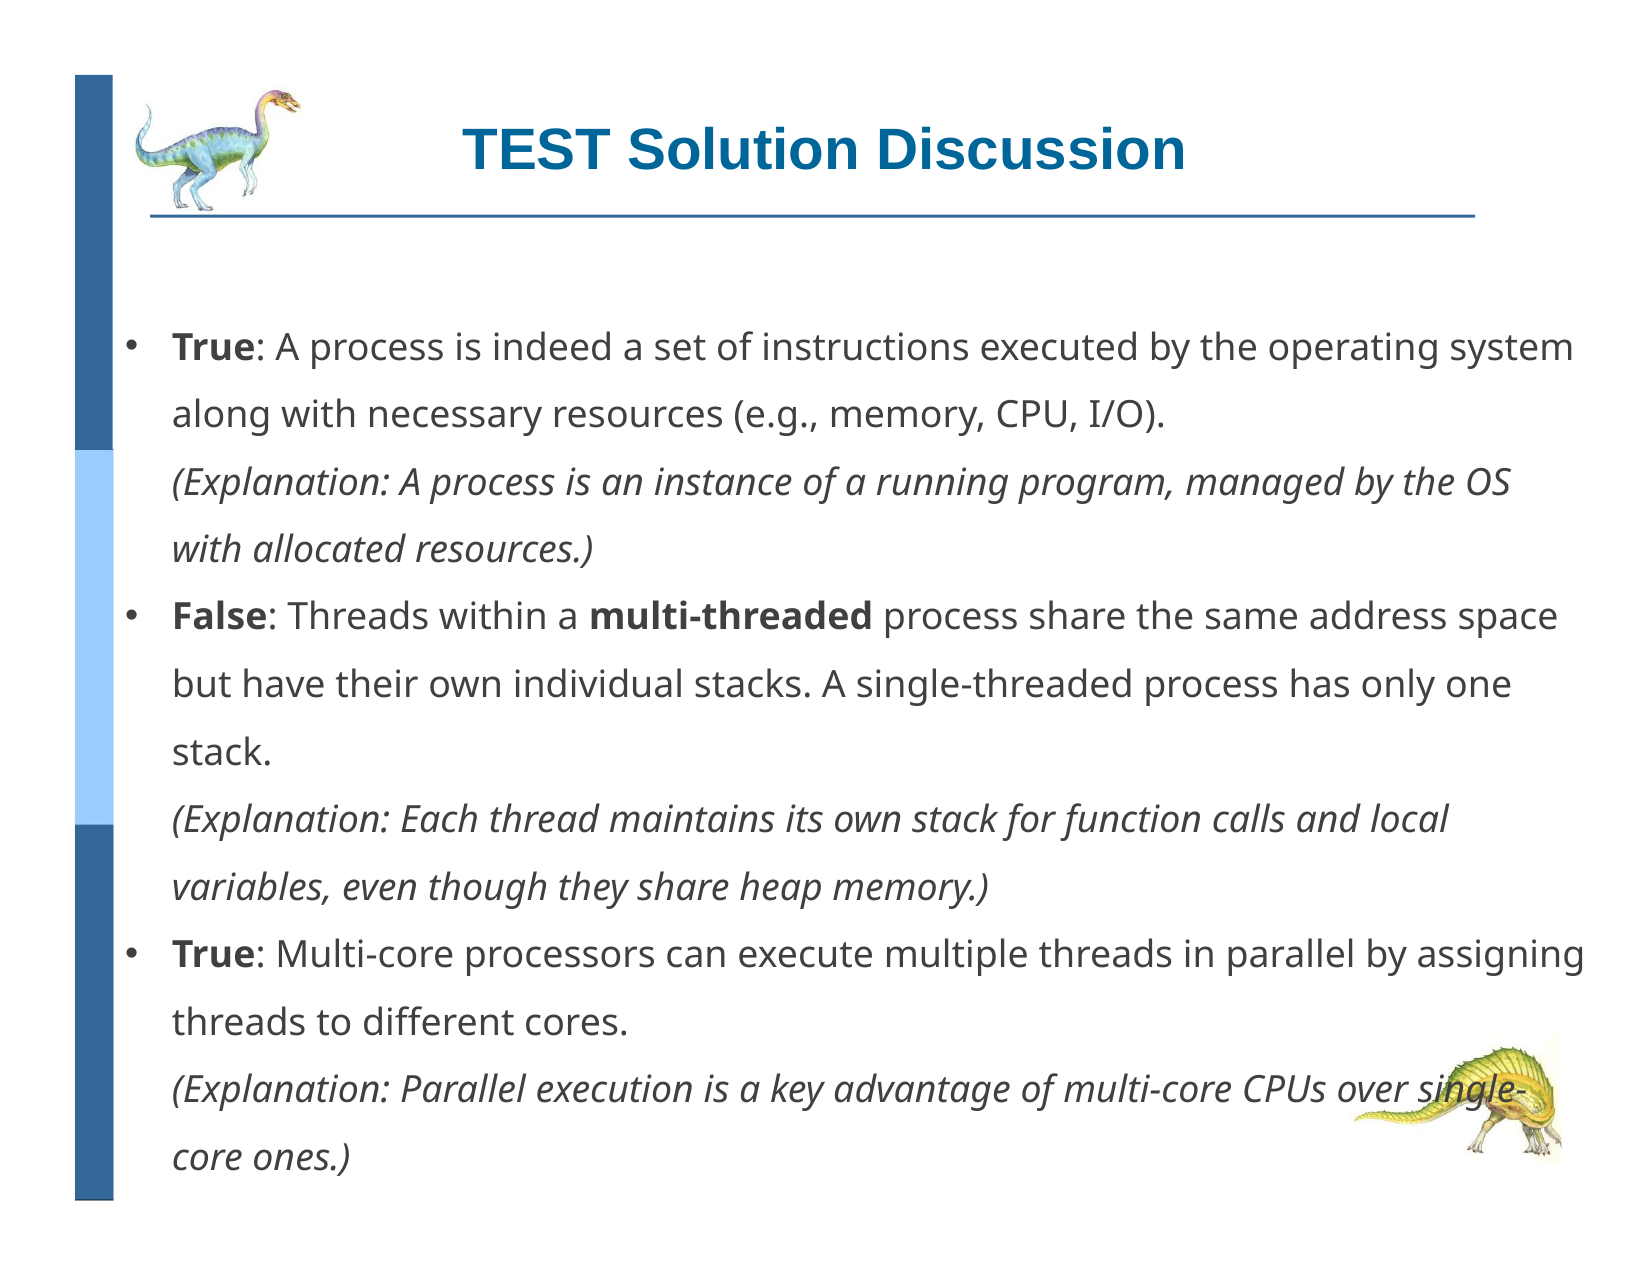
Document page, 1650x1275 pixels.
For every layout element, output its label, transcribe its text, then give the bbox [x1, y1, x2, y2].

list True: A process is indeed a set of instructions executed by the operating system along with necessary resources (e.g., memory, CPU, I/O). (Explanation: A process is an instance of a running program, managed by the OS with allocated resources.) False: Threads within a multi-threaded process share the same address space but have their own individual stacks. A single-threaded process has only one stack. (Explanation: Each thread maintains its own stack for function calls and local variables, even though they share heap memory.) True: Multi-core processors can execute multiple threads in parallel by assigning threads to different cores. (Explanation: Parallel execution is a key advantage of multi-core CPUs over single-core ones.) [125, 299, 1588, 1043]
picture [1349, 1043, 1562, 1166]
picture [74, 449, 114, 1201]
picture [131, 84, 307, 110]
title TEST Solution Discussion [111, 110, 1539, 182]
picture [131, 182, 307, 217]
